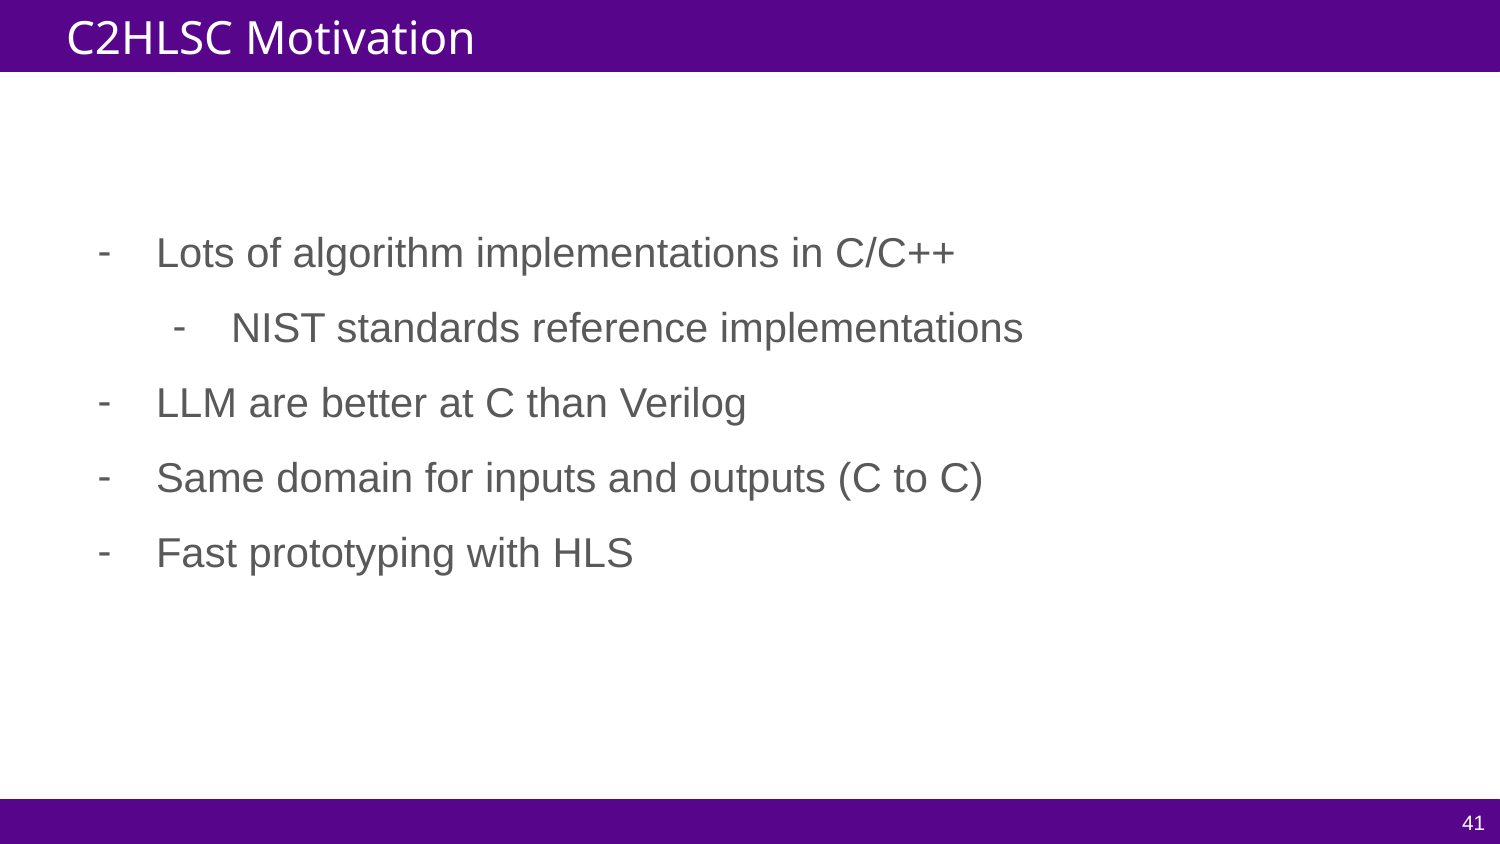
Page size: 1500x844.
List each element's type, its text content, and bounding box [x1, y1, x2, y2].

title C2HLSC Motivation [51, 0, 1449, 73]
slide_number ‹#› [1410, 800, 1500, 844]
text_box Lots of algorithm implementations in C/C++ NIST standards reference implementations LLM are better at C than Verilog Same domain for inputs and outputs (C to C) Fast prototyping with HLS [66, 185, 1246, 676]
